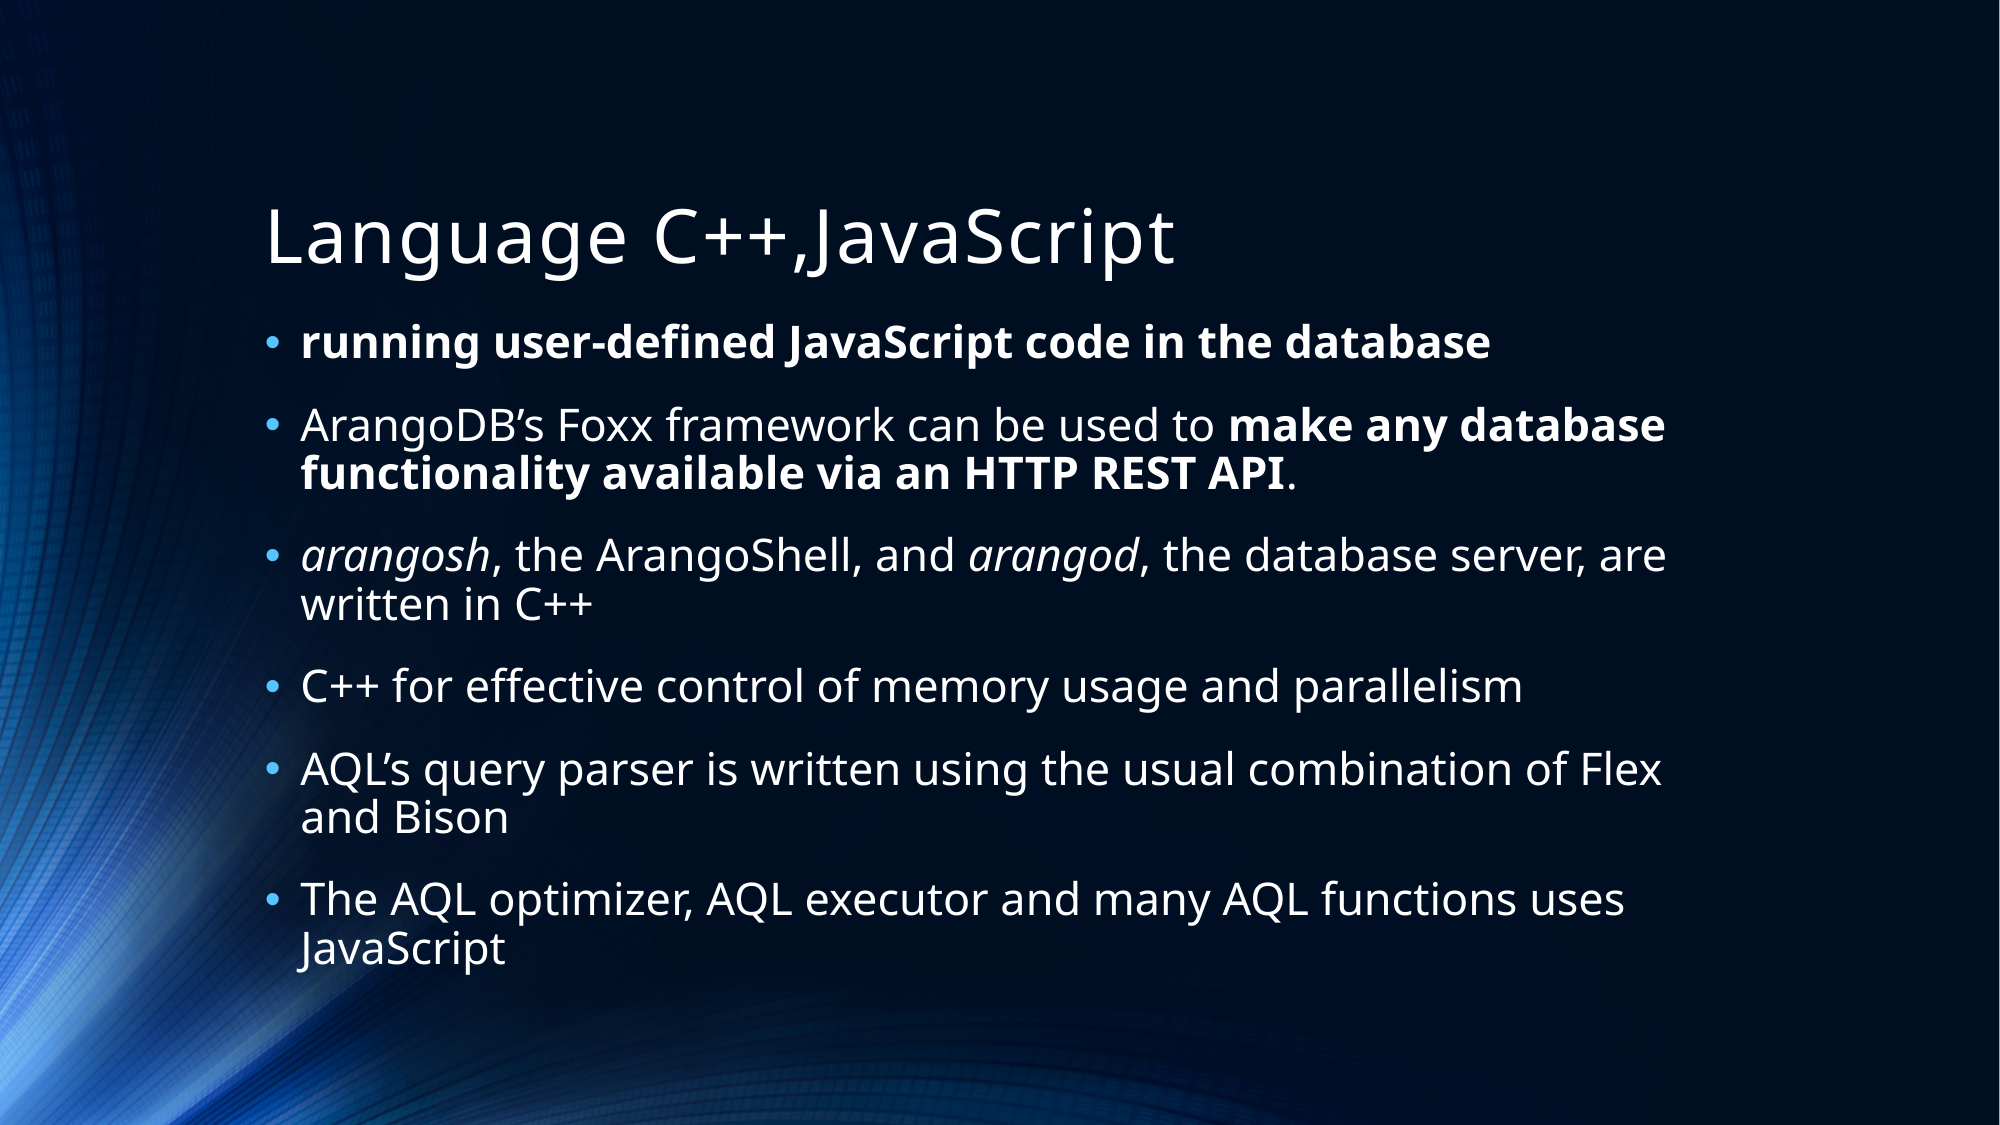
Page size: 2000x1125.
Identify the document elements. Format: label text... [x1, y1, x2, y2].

picture [0, 0, 2000, 1125]
list running user-defined JavaScript code in the database ArangoDB’s Foxx framework can be used to make any database functionality available via an HTTP REST API. arangosh, the ArangoShell, and arangod, the database server, are written in C++ C++ for effective control of memory usage and parallelism AQL’s query parser is written using the usual combination of Flex and Bison The AQL optimizer, AQL executor and many AQL functions uses JavaScript [249, 312, 1749, 988]
title Language C++,JavaScript [249, 62, 1750, 288]
